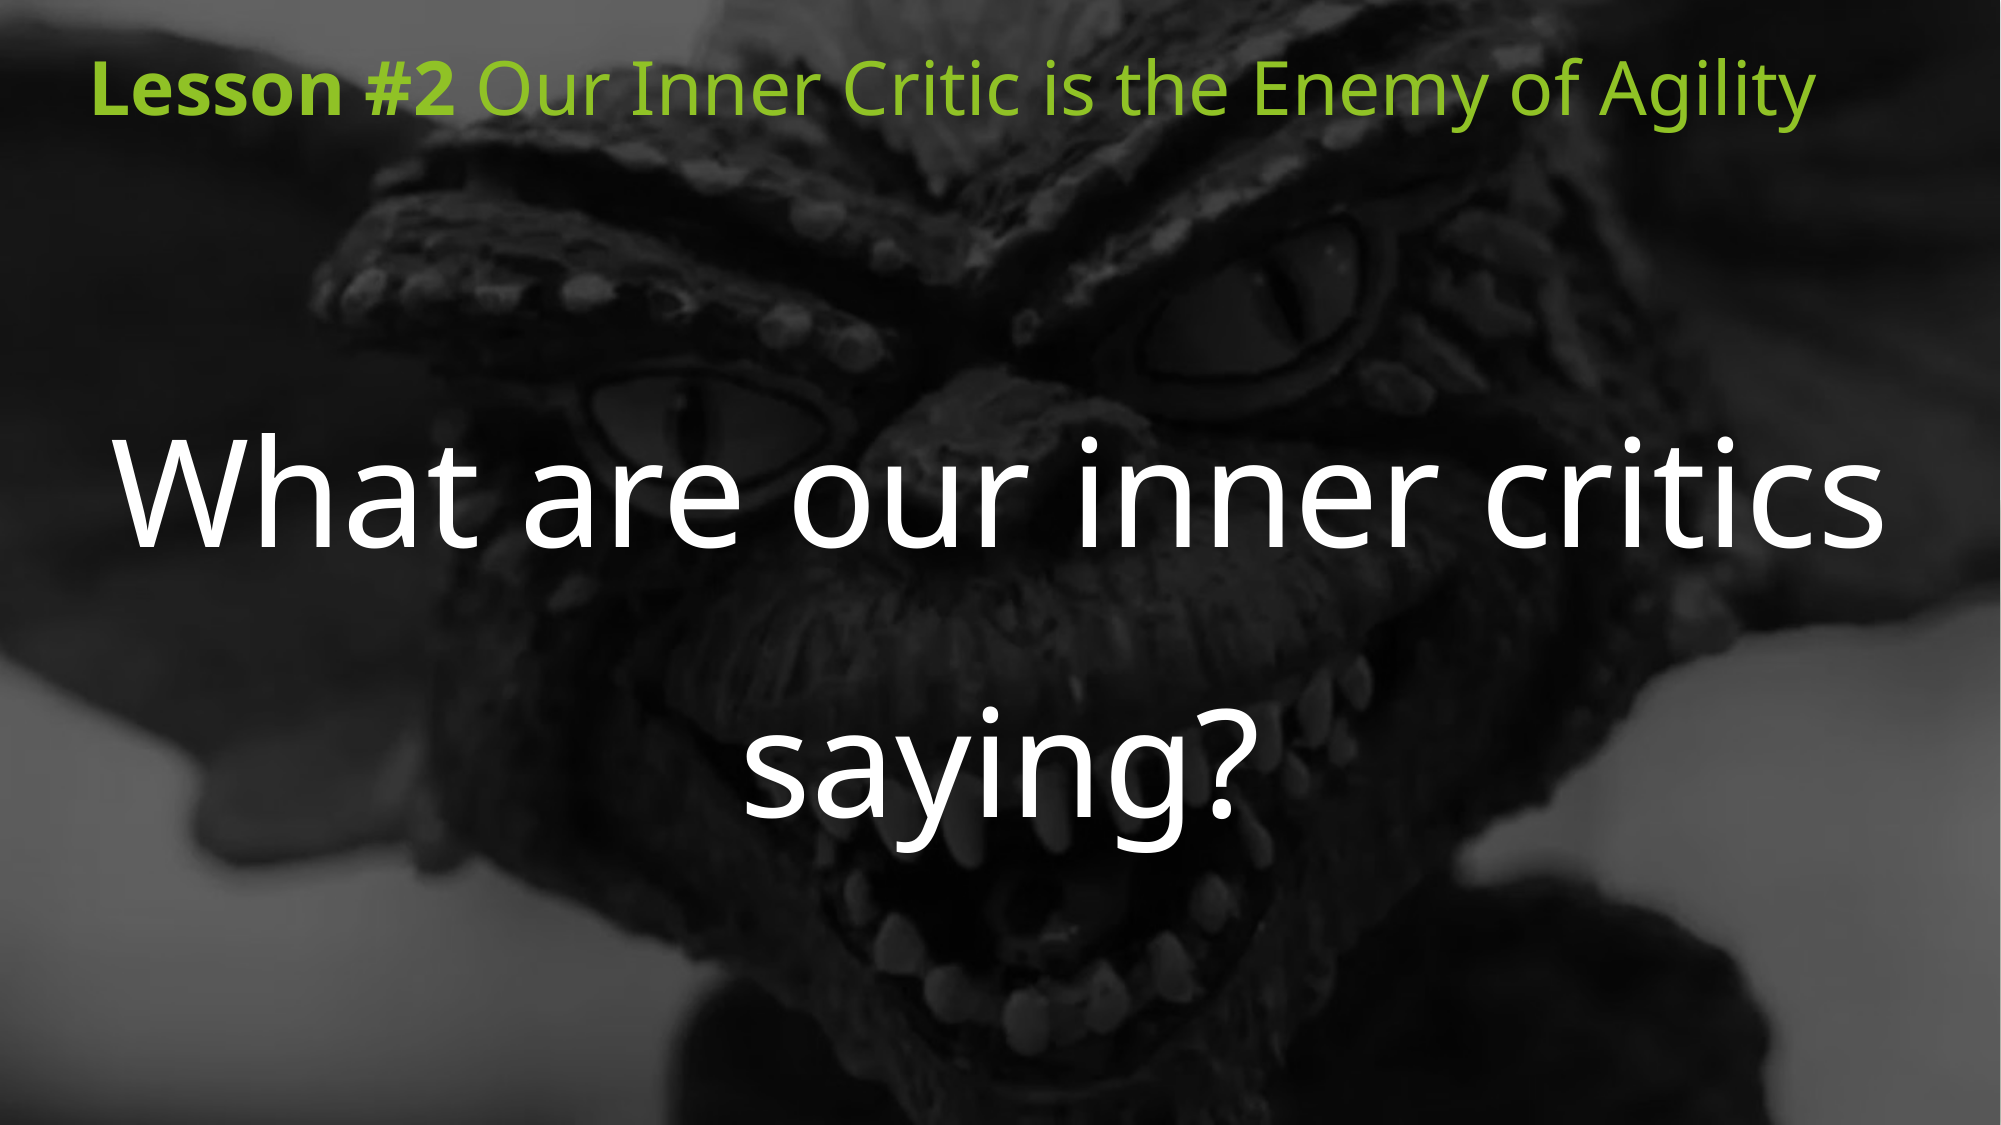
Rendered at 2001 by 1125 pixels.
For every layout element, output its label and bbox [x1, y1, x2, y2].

list [0, 0, 2000, 1125]
